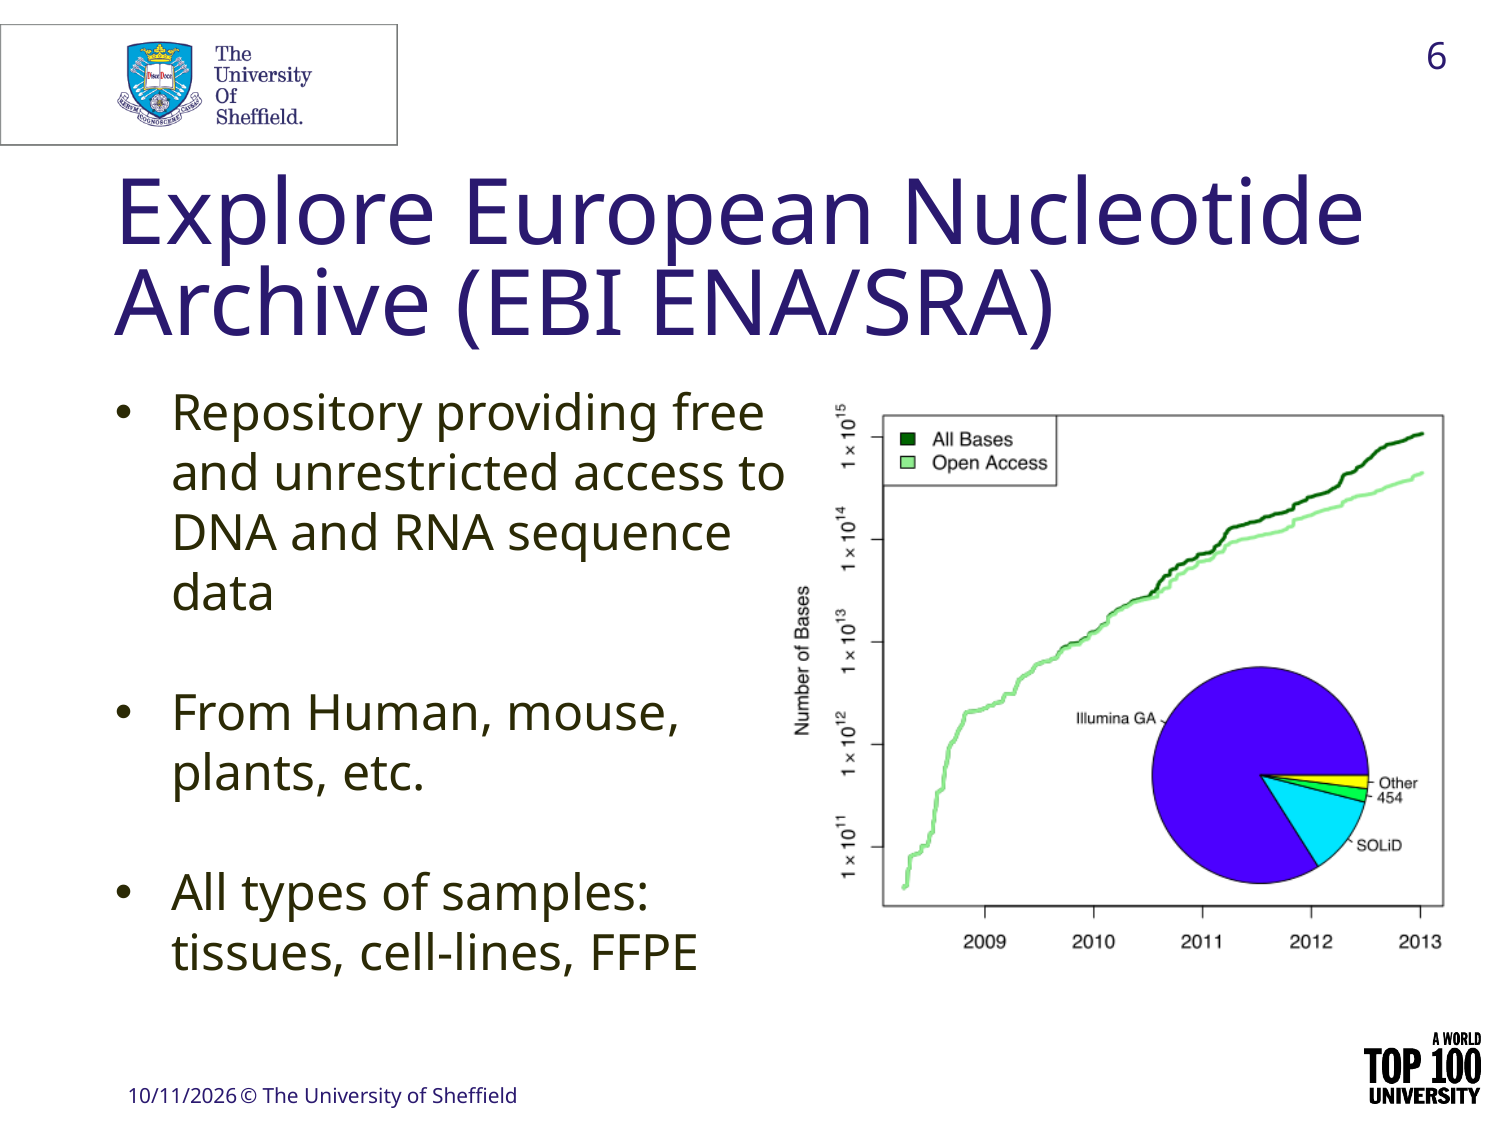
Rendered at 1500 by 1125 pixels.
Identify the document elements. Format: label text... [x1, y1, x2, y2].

picture [0, 24, 398, 146]
footer © The University of Sheffield [224, 1074, 1076, 1125]
slide_number 6 [1149, 24, 1463, 101]
text_box Repository providing free and unrestricted access to DNA and RNA sequence data From Human, mouse, plants, etc. All types of samples: tissues, cell-lines, FFPE [99, 373, 833, 989]
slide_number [112, 1074, 224, 1125]
picture [1364, 1032, 1481, 1104]
picture [789, 369, 1490, 953]
title Explore European Nucleotide Archive (EBI ENA/SRA) [99, 163, 1450, 289]
